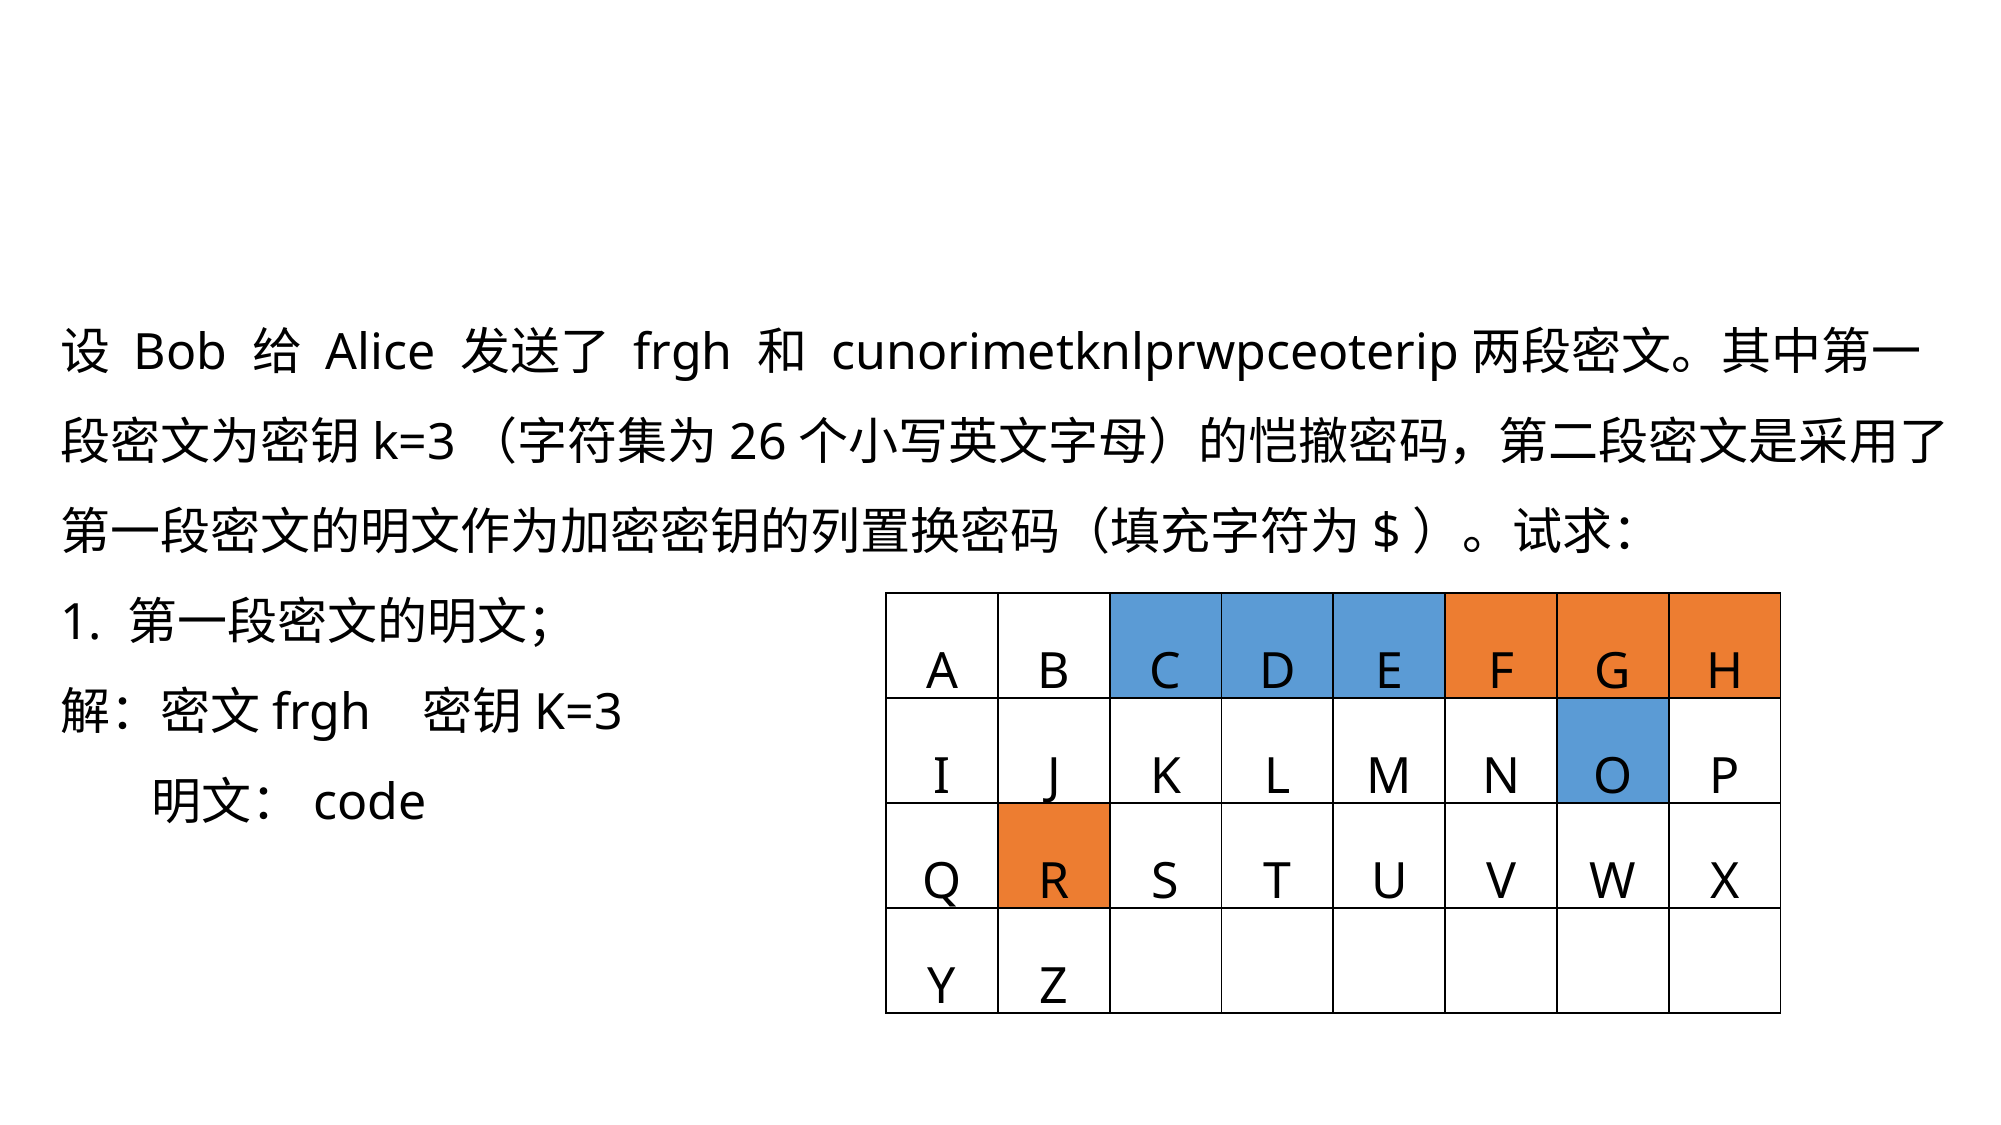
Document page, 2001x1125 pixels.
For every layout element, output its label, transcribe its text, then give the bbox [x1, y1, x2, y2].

table_cell W [1558, 804, 1668, 907]
table_cell [1670, 909, 1780, 1012]
table_header A [887, 594, 997, 697]
table_cell N [1446, 699, 1556, 802]
table_cell U [1334, 804, 1444, 907]
table_cell T [1222, 804, 1332, 907]
table_cell O [1558, 699, 1668, 802]
table_cell Y [887, 909, 997, 1012]
table_cell I [887, 699, 997, 802]
table_cell [1334, 909, 1444, 1012]
table_cell K [1111, 699, 1221, 802]
table_cell [1111, 909, 1221, 1012]
table_header F [1446, 594, 1556, 697]
table_cell [1222, 909, 1332, 1012]
table_header E [1334, 594, 1444, 697]
table_header C [1111, 594, 1221, 697]
table_cell P [1670, 699, 1780, 802]
table_cell [1446, 909, 1556, 1012]
table_header D [1222, 594, 1332, 697]
table_header B [999, 594, 1109, 697]
table_cell M [1334, 699, 1444, 802]
table_cell X [1670, 804, 1780, 907]
table_cell Q [887, 804, 997, 907]
table_cell [1558, 909, 1668, 1012]
table_cell L [1222, 699, 1332, 802]
table_cell J [999, 699, 1109, 802]
table_cell S [1111, 804, 1221, 907]
table_cell R [999, 804, 1109, 907]
table_header H [1670, 594, 1780, 697]
text_box 设 Bob 给 Alice 发送了 frgh 和 cunorimetknlprwpceoterip两段密文。其中第一段密文为密钥k=3（字符集为26个小写英文字母）的恺撤密码，第二段密文是采用了第一段密文的明文作为加密密钥的列置换密码（填充字符为$）。试求： 1. 第一段密文的明文； 解：密文frgh 密钥K=3 明文：code [45, 281, 1967, 837]
table_cell V [1446, 804, 1556, 907]
table_cell Z [999, 909, 1109, 1012]
table_header G [1558, 594, 1668, 697]
